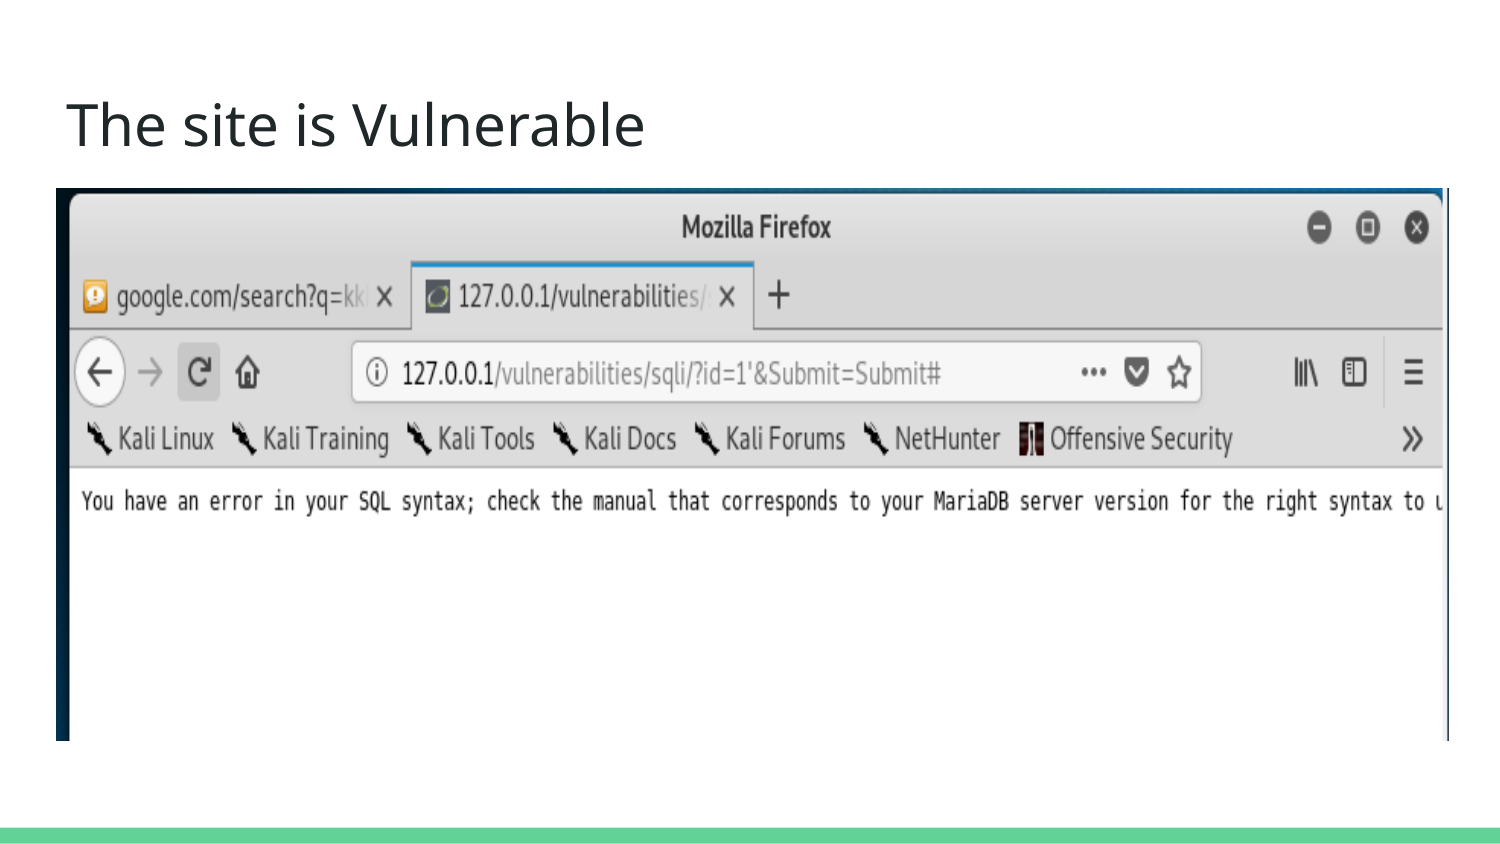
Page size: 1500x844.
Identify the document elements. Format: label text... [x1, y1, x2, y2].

title The site is Vulnerable [51, 72, 1449, 167]
picture [55, 188, 1450, 742]
